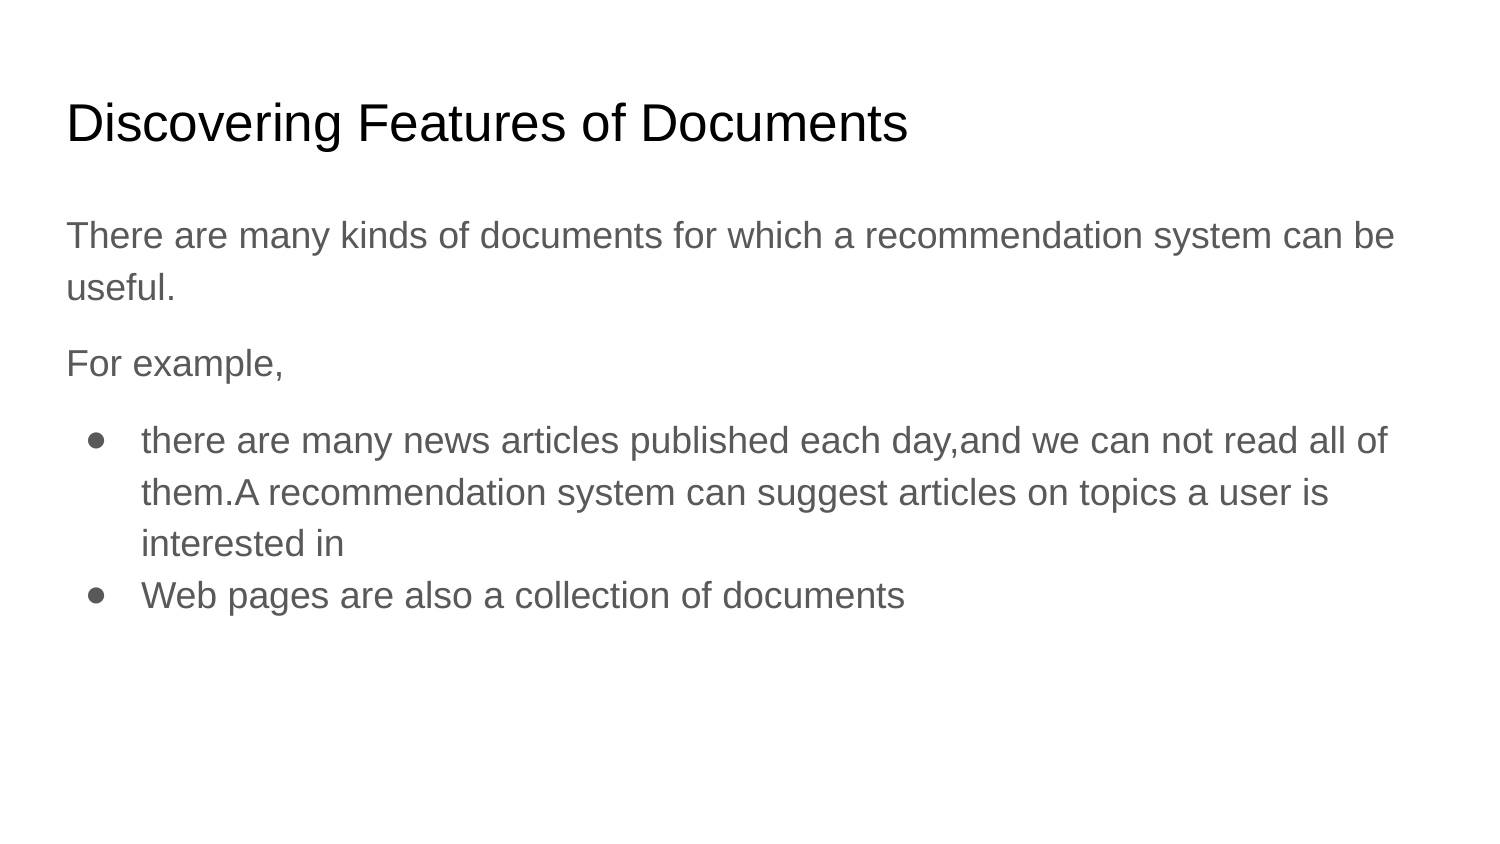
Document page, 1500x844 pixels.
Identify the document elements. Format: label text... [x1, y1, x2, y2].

list There are many kinds of documents for which a recommendation system can be useful. For example, there are many news articles published each day,and we can not read all of them.A recommendation system can suggest articles on topics a user is interested in Web pages are also a collection of documents [51, 189, 1449, 750]
title Discovering Features of Documents [51, 72, 1449, 167]
